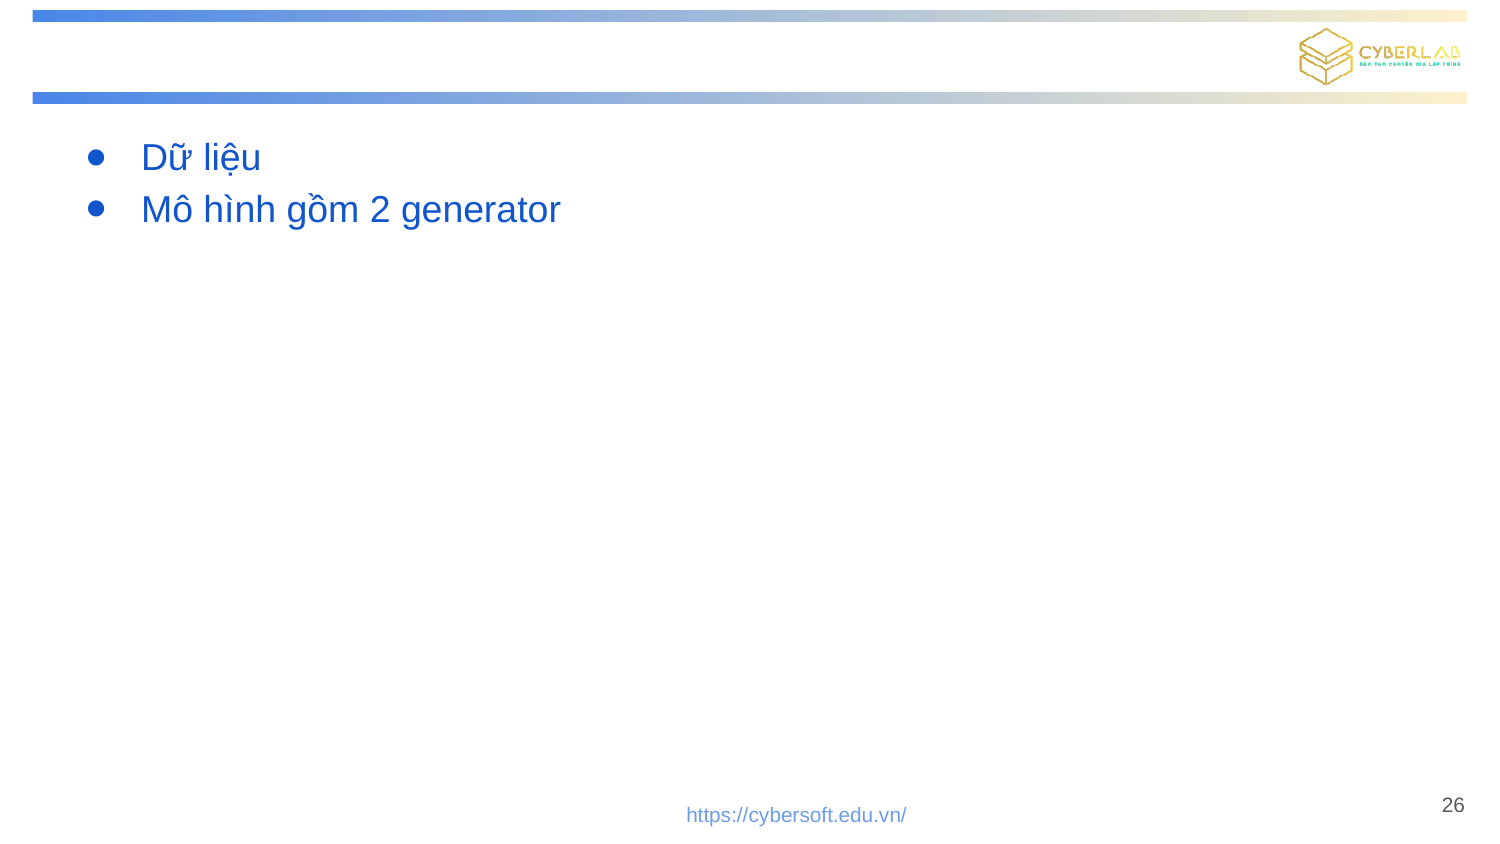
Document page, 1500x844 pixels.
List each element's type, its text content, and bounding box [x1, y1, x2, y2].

picture [1290, 28, 1468, 85]
list Dữ liệu Mô hình gồm 2 generator [51, 111, 1449, 762]
slide_number 26 [1389, 782, 1480, 830]
